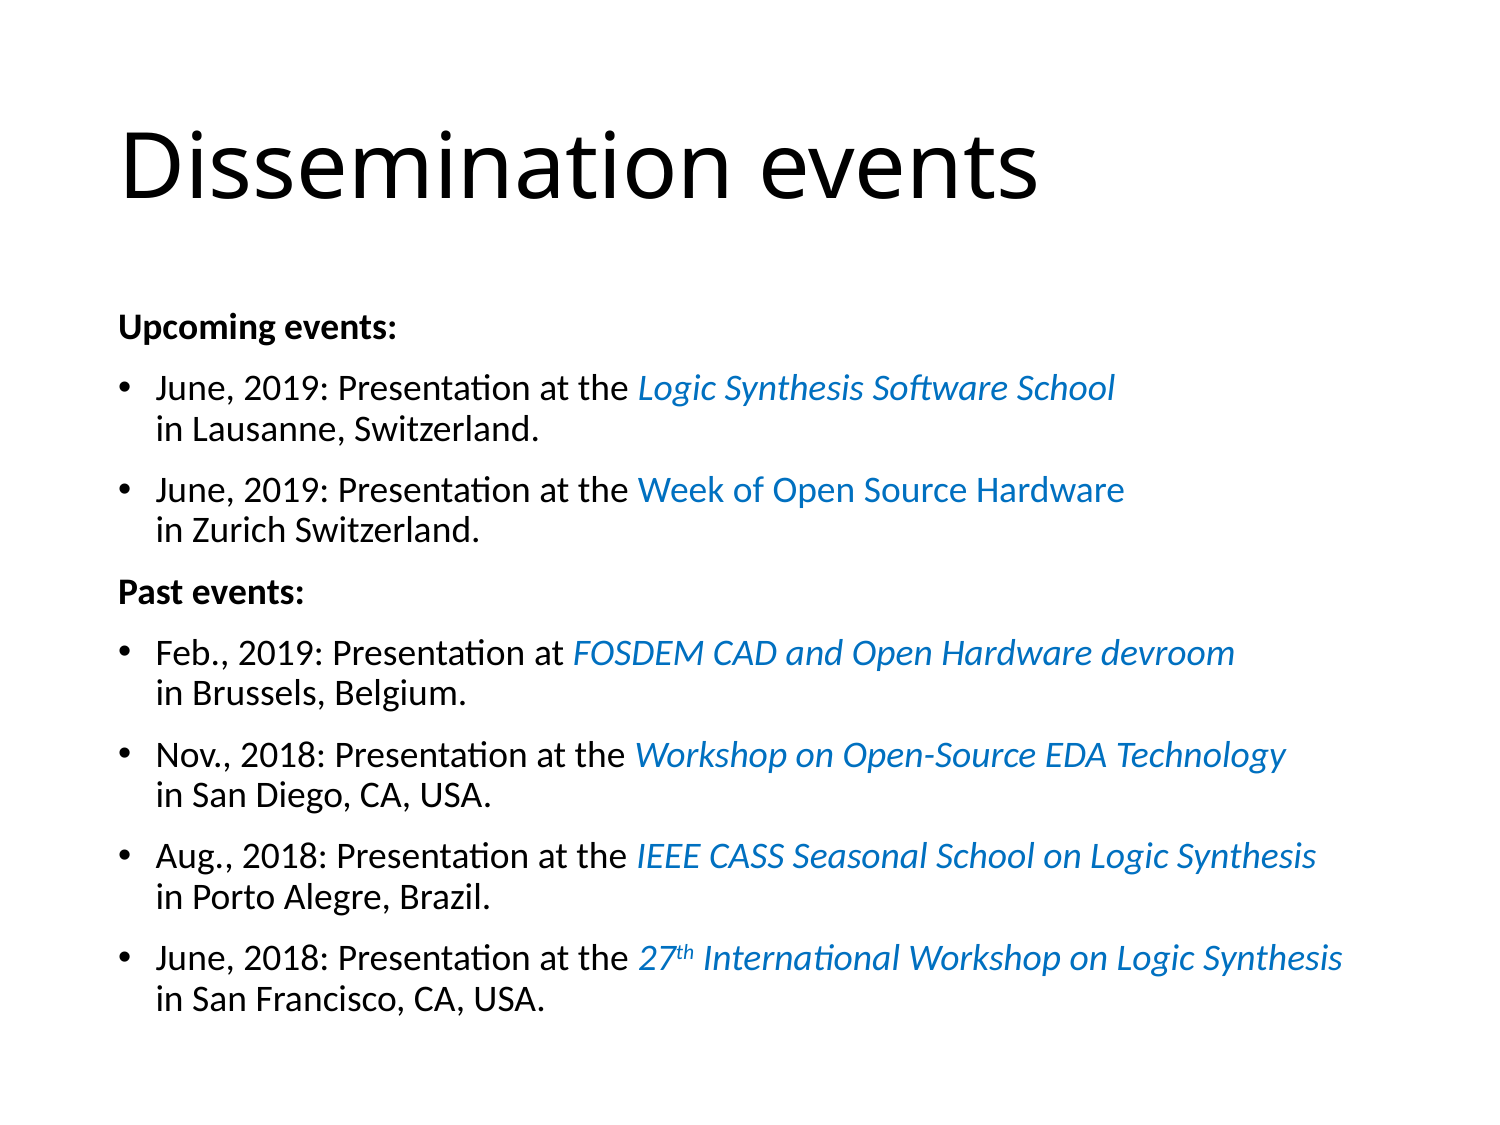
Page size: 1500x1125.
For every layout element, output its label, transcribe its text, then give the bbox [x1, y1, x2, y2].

list Upcoming events: June, 2019: Presentation at the Logic Synthesis Software School in Lausanne, Switzerland. June, 2019: Presentation at the Week of Open Source Hardware in Zurich Switzerland. Past events: Feb., 2019: Presentation at FOSDEM CAD and Open Hardware devroom in Brussels, Belgium. Nov., 2018: Presentation at the Workshop on Open-Source EDA Technology in San Diego, CA, USA. Aug., 2018: Presentation at the IEEE CASS Seasonal School on Logic Synthesis in Porto Alegre, Brazil. June, 2018: Presentation at the 27th International Workshop on Logic Synthesis in San Francisco, CA, USA. [103, 299, 1443, 1099]
title Dissemination events [103, 59, 1397, 278]
